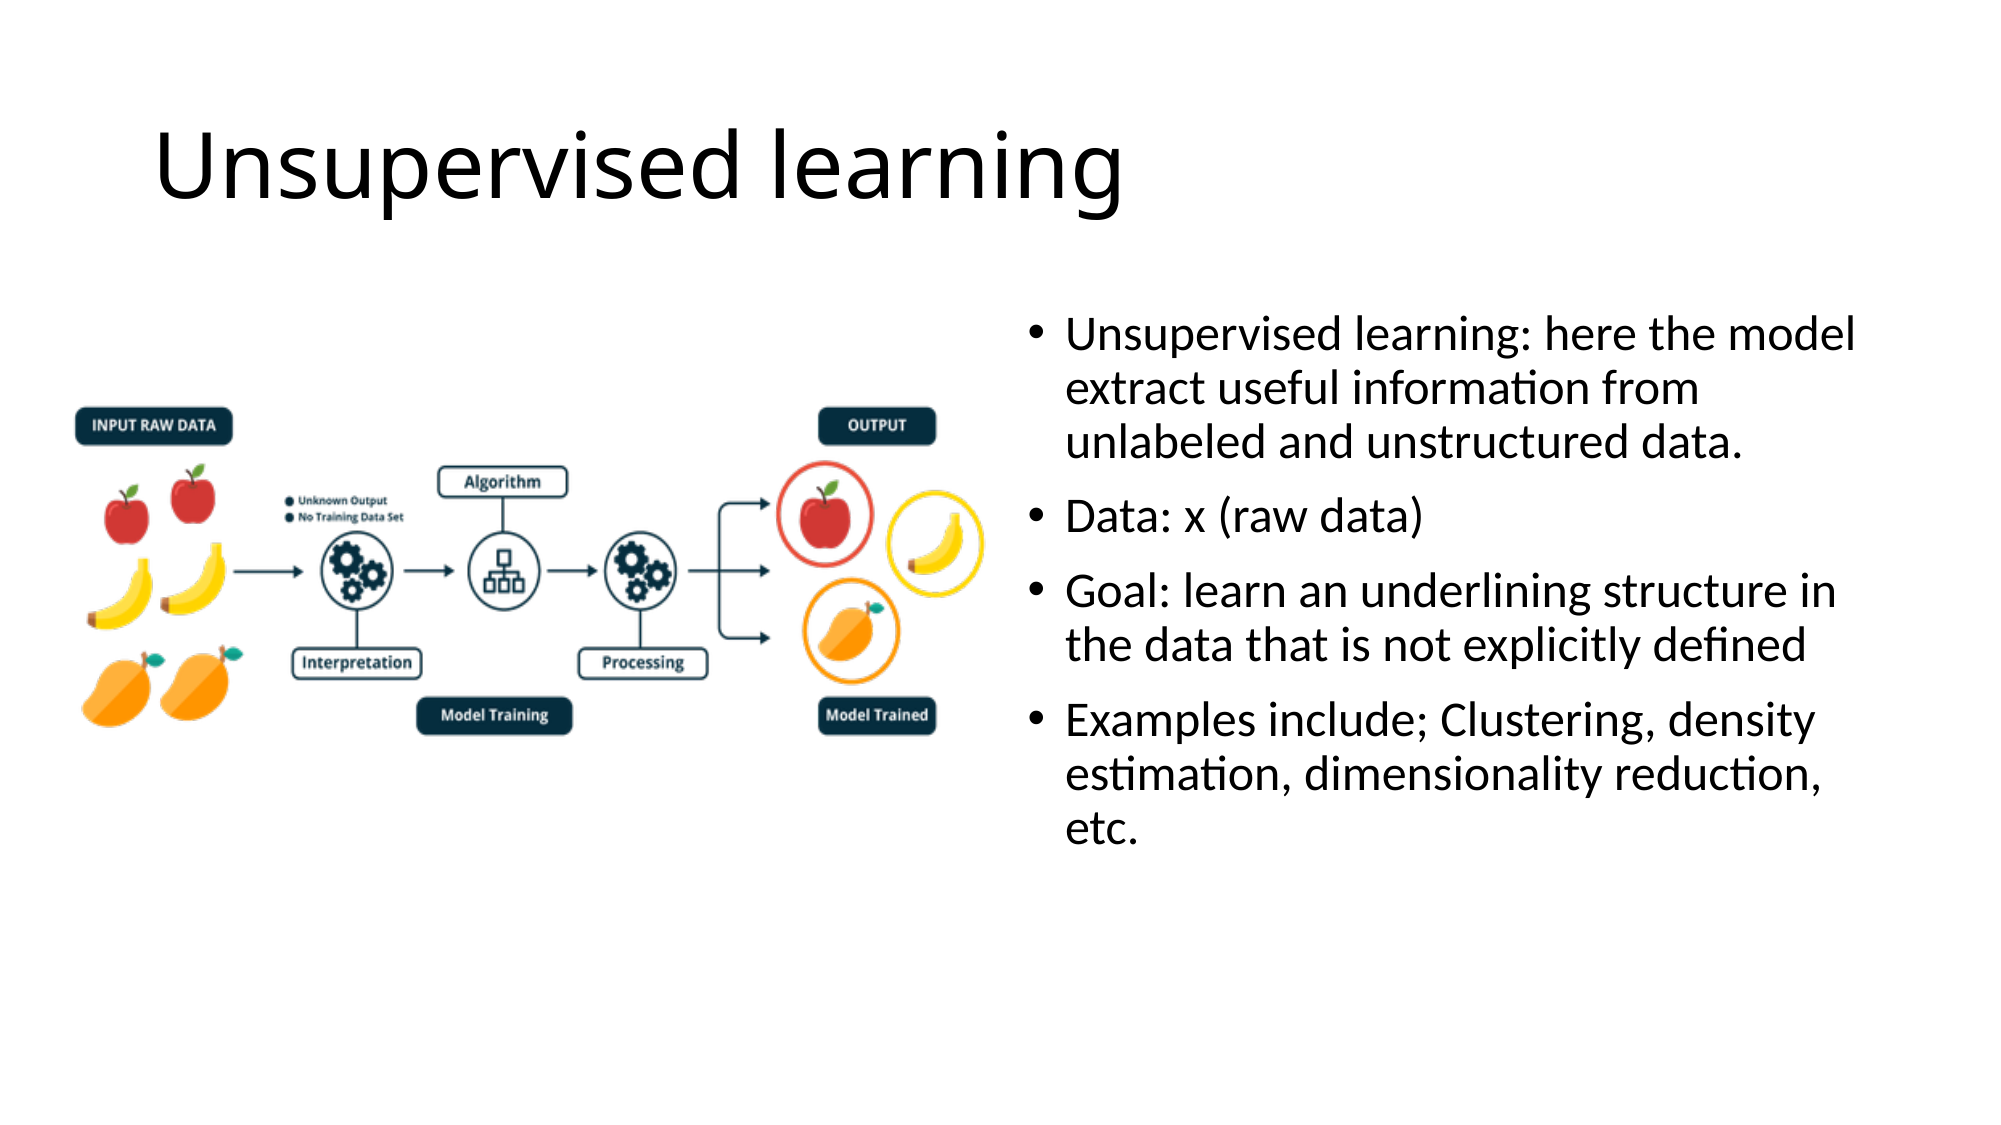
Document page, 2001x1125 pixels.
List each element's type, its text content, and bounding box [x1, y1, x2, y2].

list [45, 299, 1013, 858]
title Unsupervised learning [137, 59, 1863, 278]
list Unsupervised learning: here the model extract useful information from unlabeled and unstructured data. Data: x (raw data) Goal: learn an underlining structure in the data that is not explicitly defined Examples include; Clustering, density estimation, dimensionality reduction, etc. [1012, 299, 1909, 1046]
